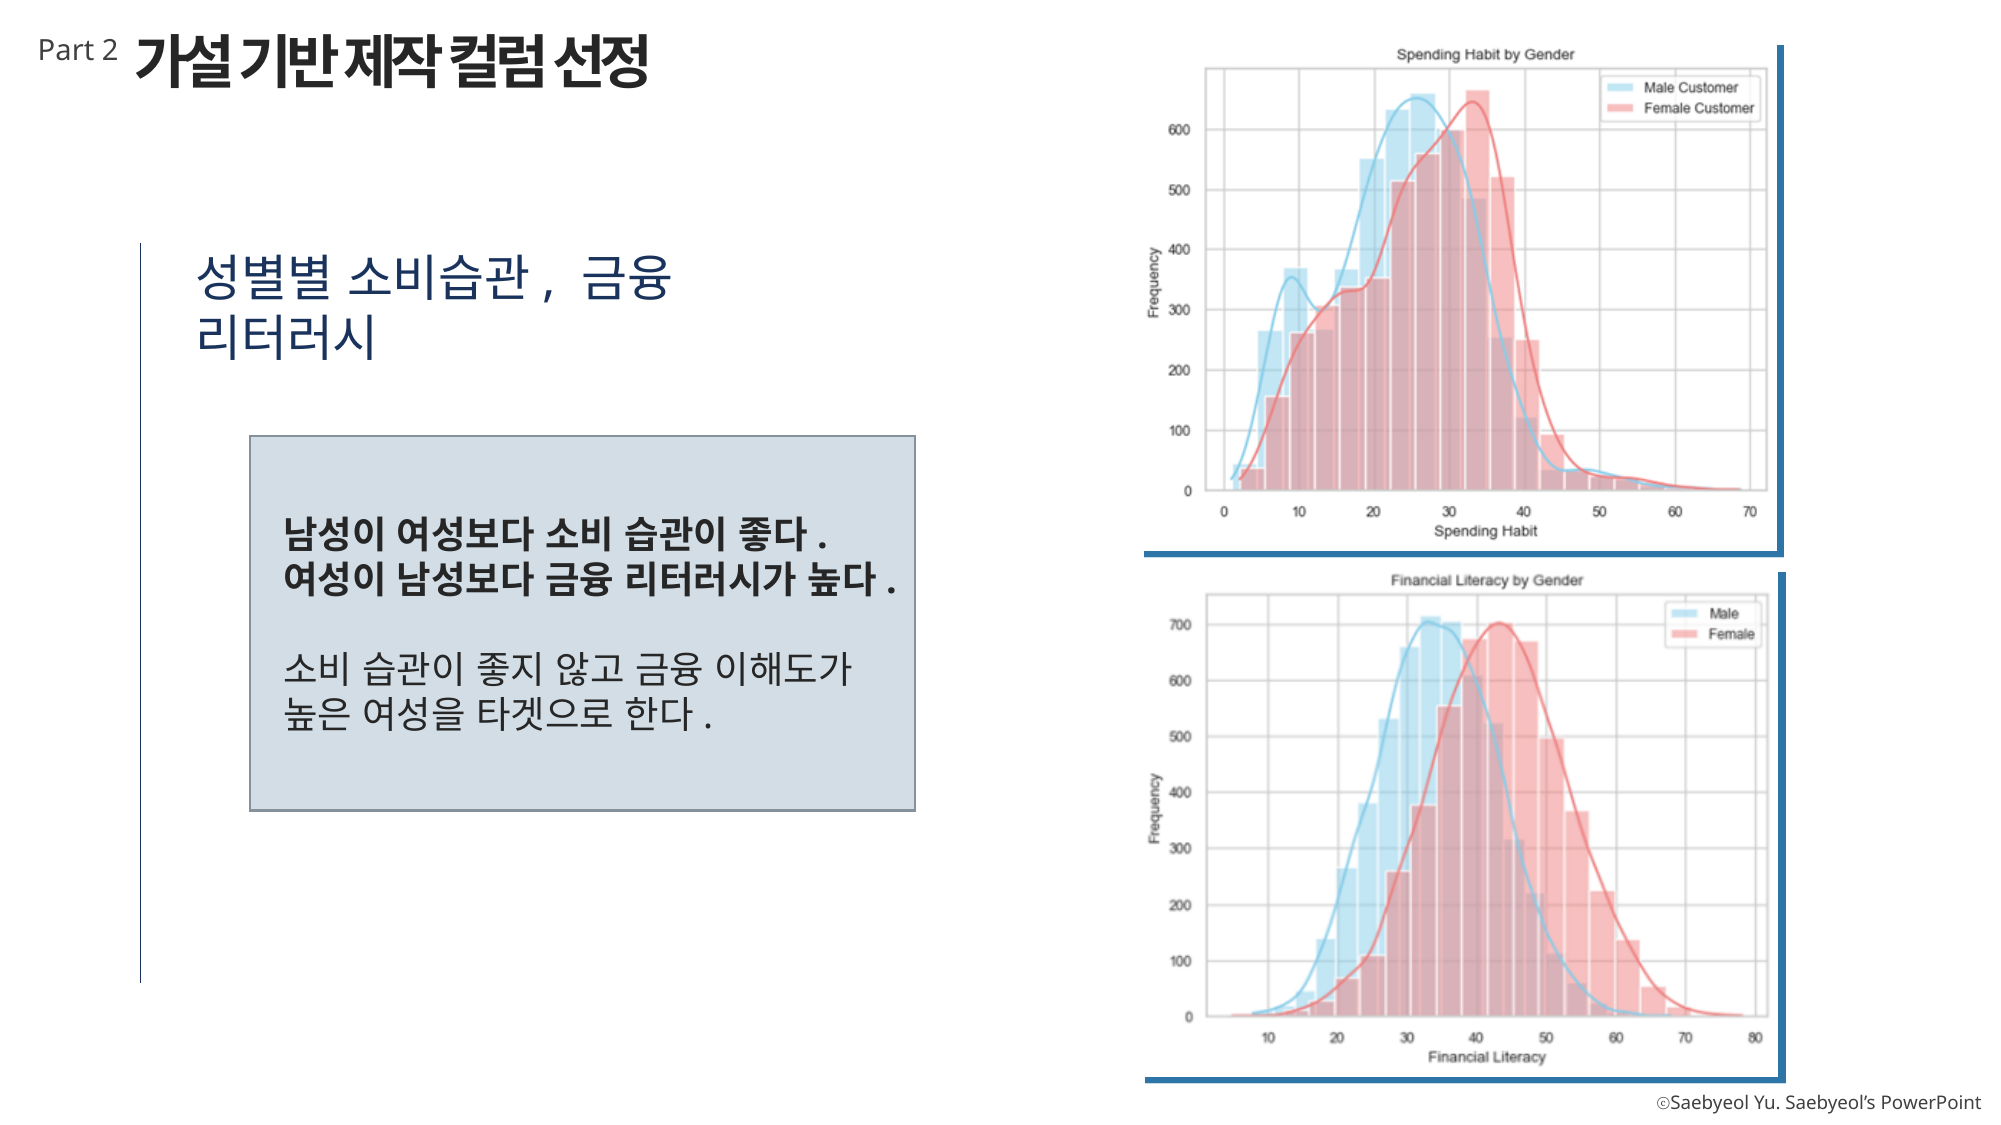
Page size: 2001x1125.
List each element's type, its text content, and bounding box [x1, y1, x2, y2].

text_box 성별별 소비습관, 금융 리터러시 [180, 238, 833, 374]
text_box 가설 기반 제작 컬럼 선정 [119, 17, 668, 103]
text_box 남성이 여성보다 소비 습관이 좋다. 여성이 남성보다 금융 리터러시가 높다. 소비 습관이 좋지 않고 금융 이해도가 높은 여성을 타겟으로 한다. [268, 503, 897, 744]
picture [1138, 564, 1778, 1077]
text_box [249, 435, 916, 812]
picture [1137, 38, 1777, 551]
text_box Part 2 [22, 23, 119, 74]
